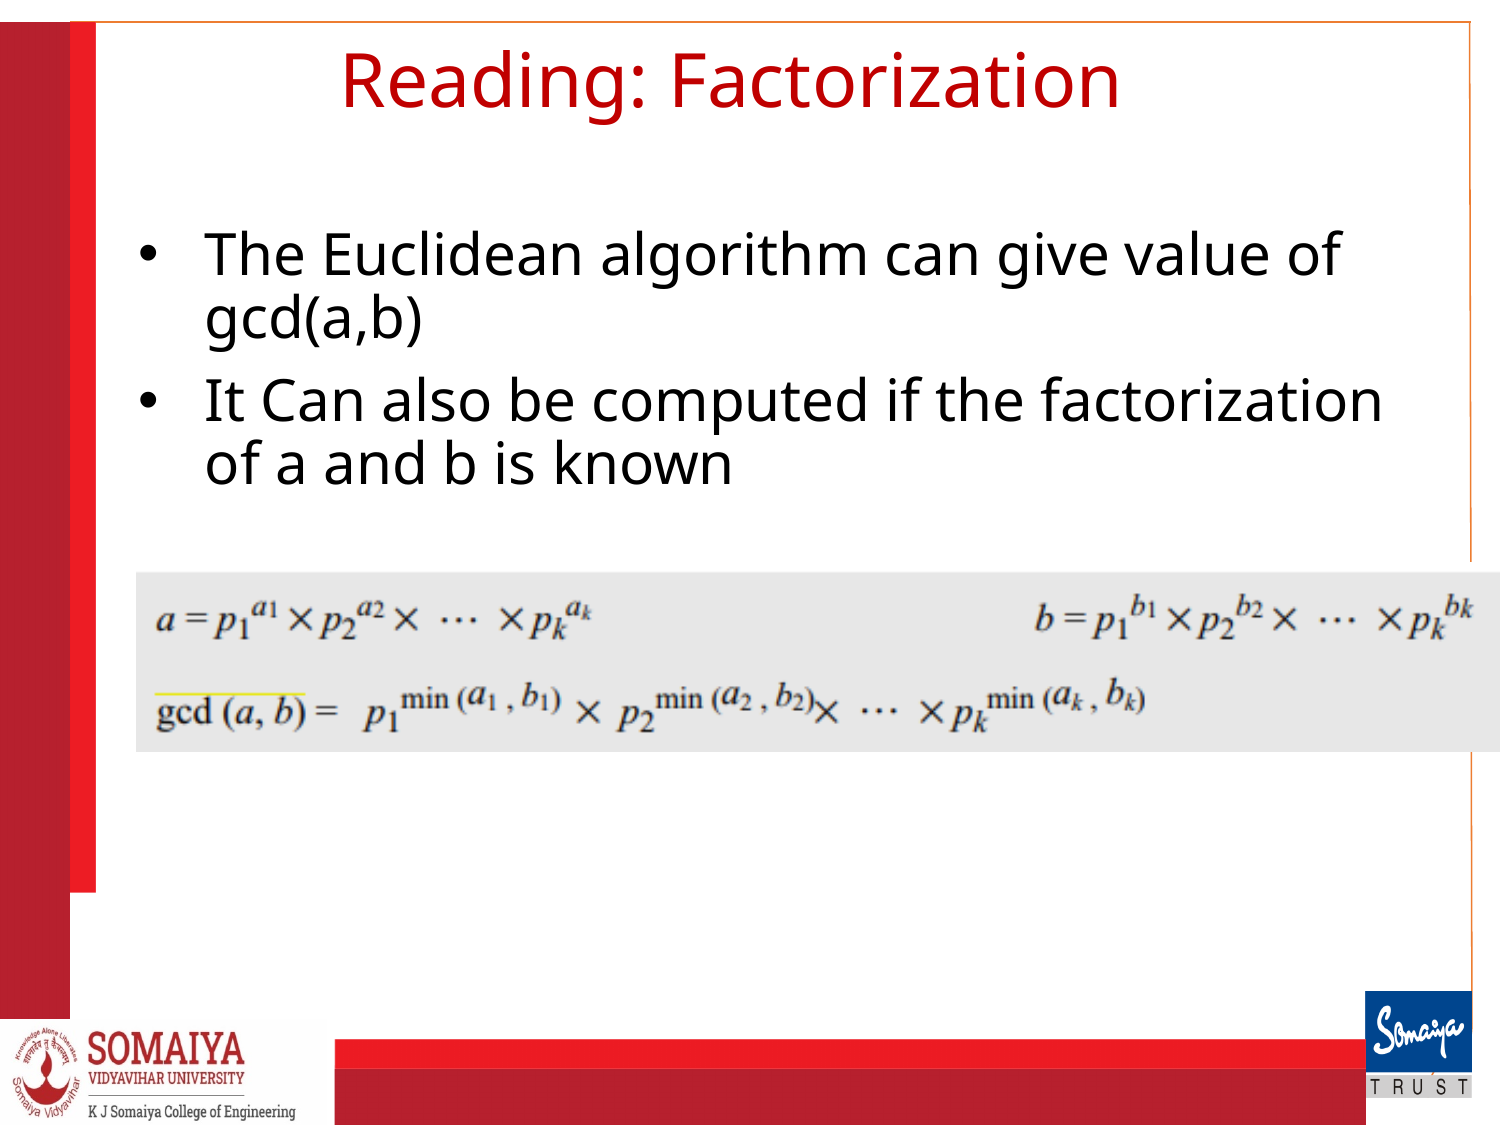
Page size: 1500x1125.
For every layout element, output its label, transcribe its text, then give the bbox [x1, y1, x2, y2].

picture [335, 1040, 1365, 1125]
list The Euclidean algorithm can give value of gcd(a,b) It Can also be computed if the factorization of a and b is known [114, 217, 1465, 960]
picture [135, 561, 1500, 752]
title Reading: Factorization [134, 35, 1349, 179]
picture [1365, 991, 1472, 1098]
picture [0, 22, 327, 1125]
